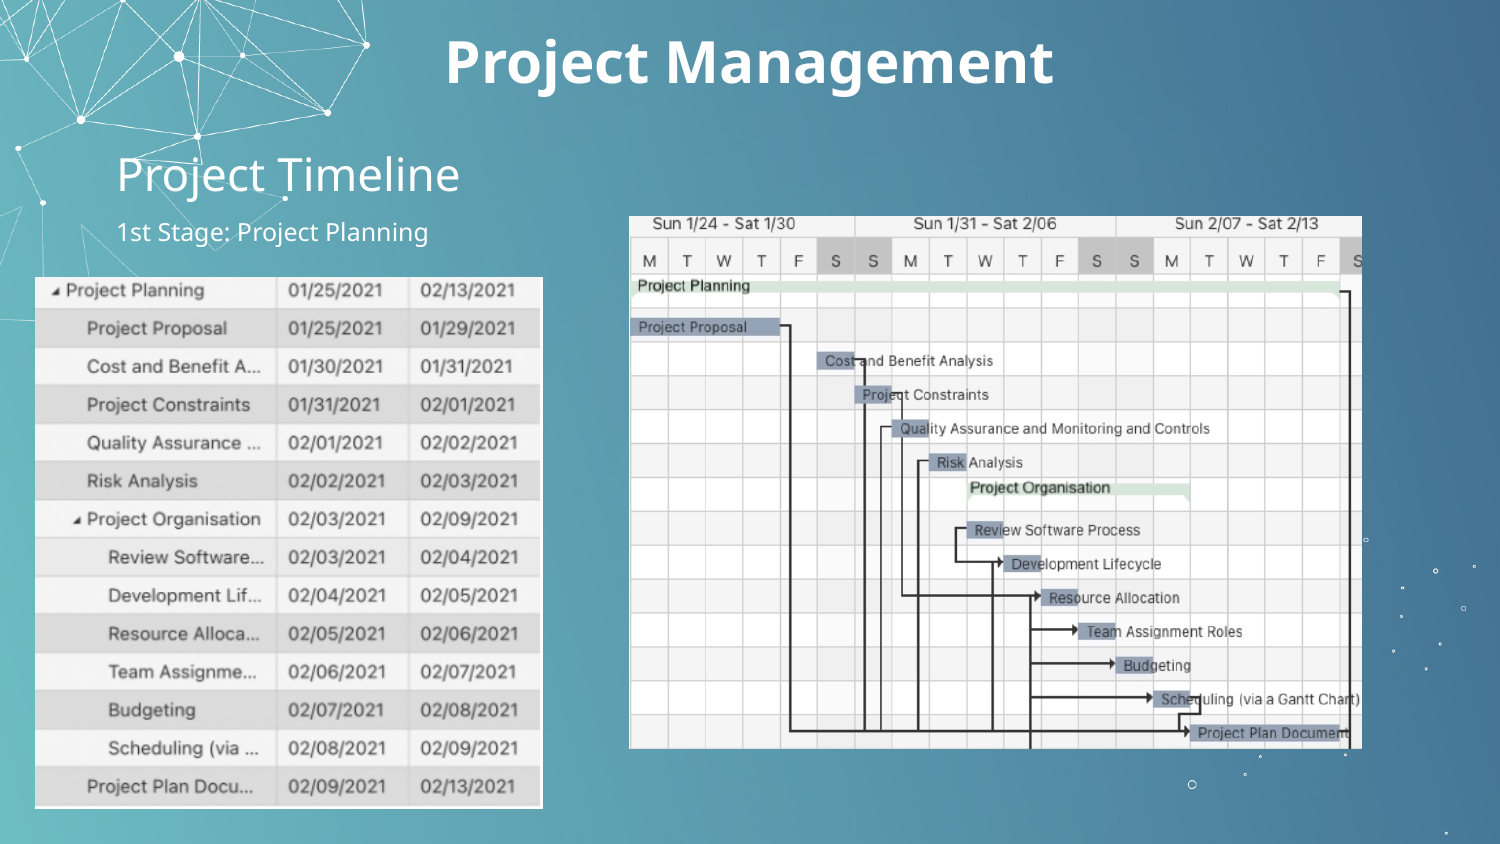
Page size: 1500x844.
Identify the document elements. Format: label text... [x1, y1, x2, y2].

picture [0, 0, 1500, 844]
text_box Project Timeline [101, 130, 477, 201]
text_box 1st Stage: Project Planning [101, 201, 862, 262]
title Project Management [413, 0, 1087, 105]
